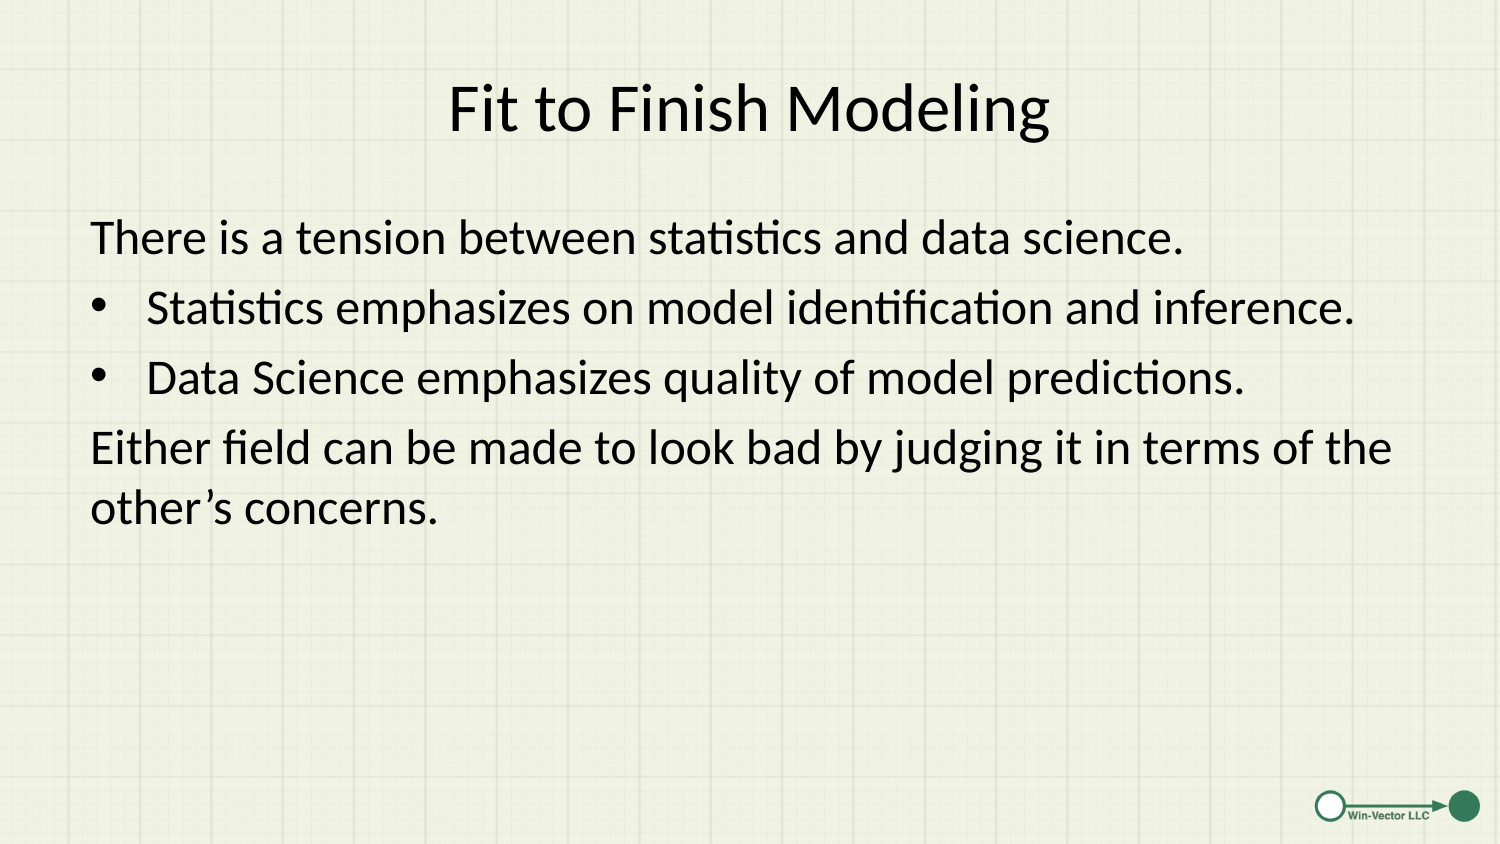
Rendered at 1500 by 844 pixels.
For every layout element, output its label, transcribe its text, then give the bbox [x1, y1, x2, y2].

title Fit to Finish Modeling [75, 33, 1425, 175]
list There is a tension between statistics and data science. Statistics emphasizes on model identification and inference. Data Science emphasizes quality of model predictions. Either field can be made to look bad by judging it in terms of the other’s concerns. [75, 196, 1425, 754]
picture [0, 0, 1500, 844]
